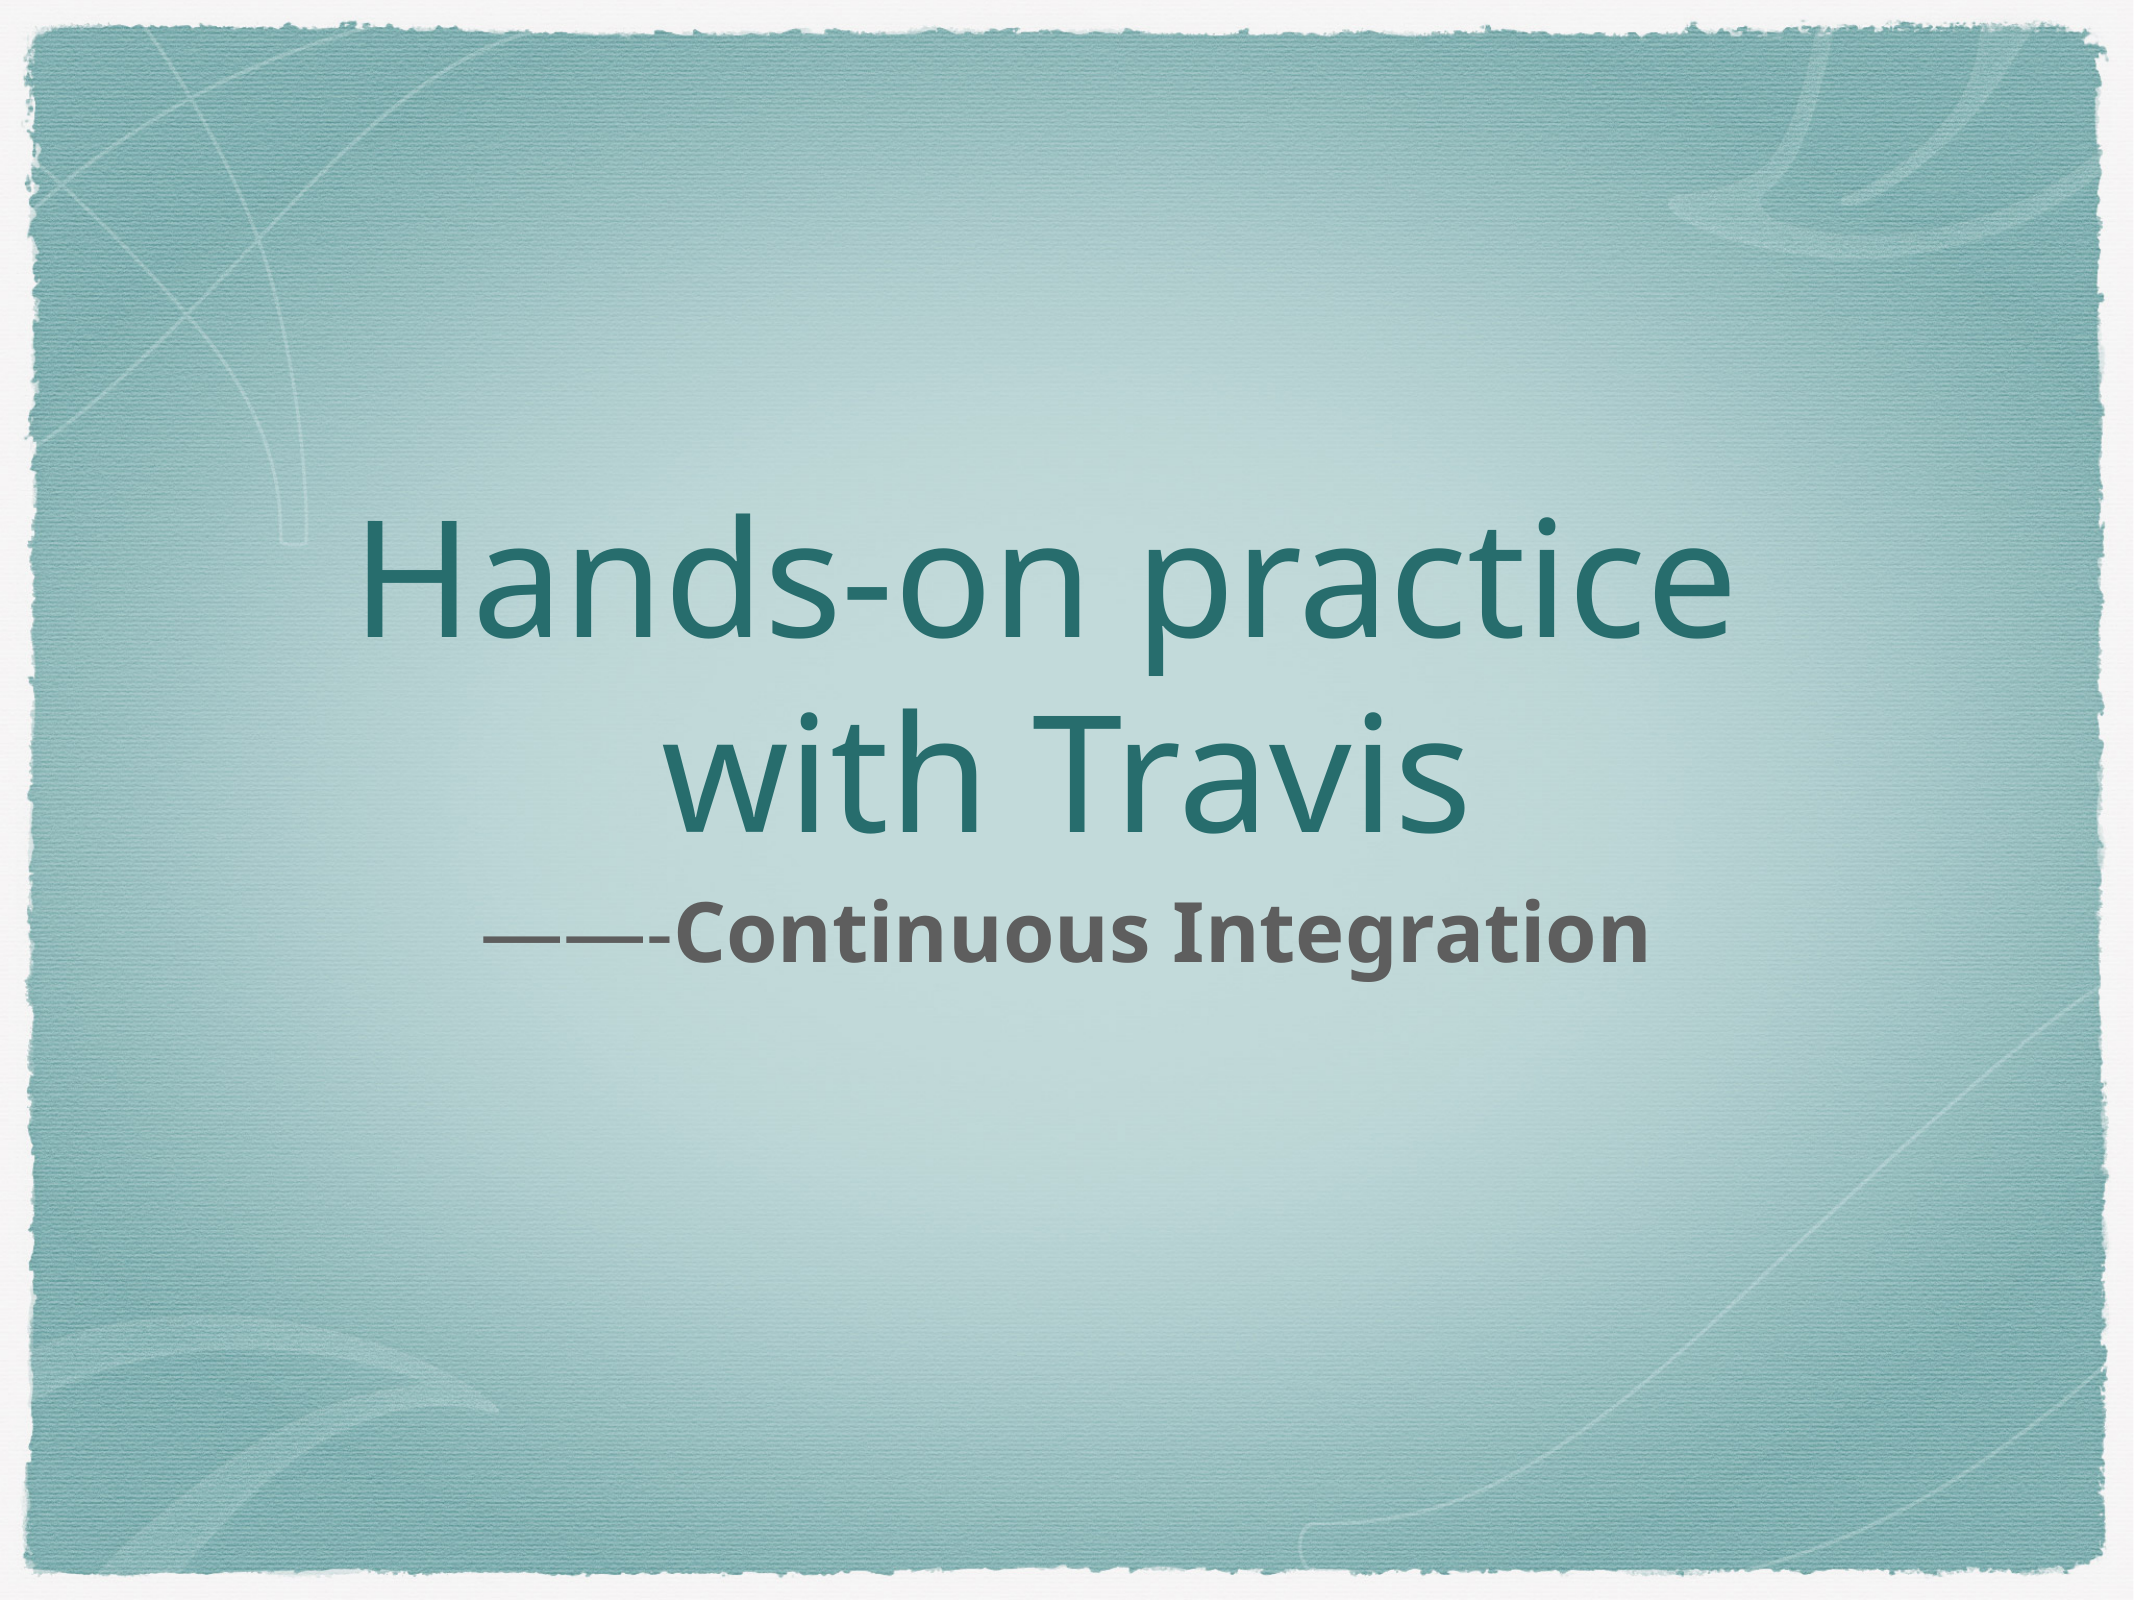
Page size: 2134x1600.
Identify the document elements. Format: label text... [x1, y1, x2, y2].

picture [0, 0, 2134, 1600]
subtitle ——-Continuous Integration [128, 870, 2005, 1109]
title Hands-on practice with Travis [128, 247, 2005, 870]
